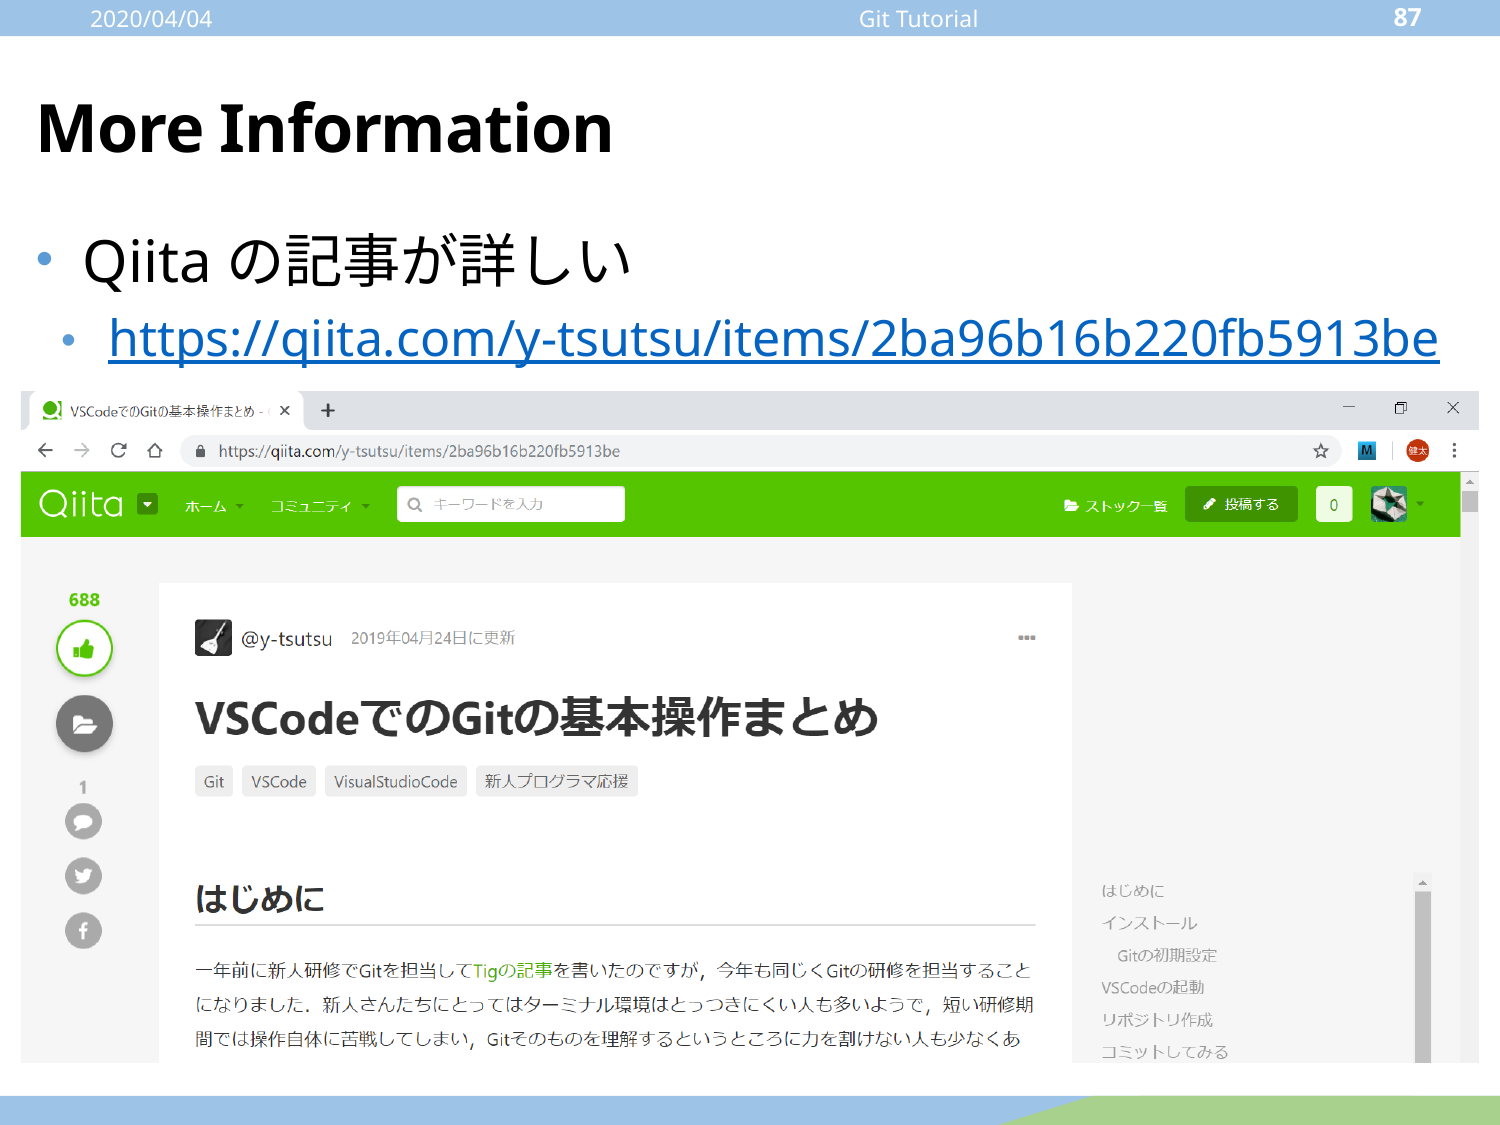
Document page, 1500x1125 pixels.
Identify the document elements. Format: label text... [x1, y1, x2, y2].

slide_number 87 [1320, 0, 1496, 36]
footer Git Tutorial [517, 0, 1321, 37]
list Qiitaの記事が詳しい https://qiita.com/y-tsutsu/items/2ba96b16b220fb5913be [20, 216, 1483, 390]
picture [20, 390, 1480, 1063]
title More Information [20, 68, 1483, 184]
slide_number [75, 0, 471, 36]
